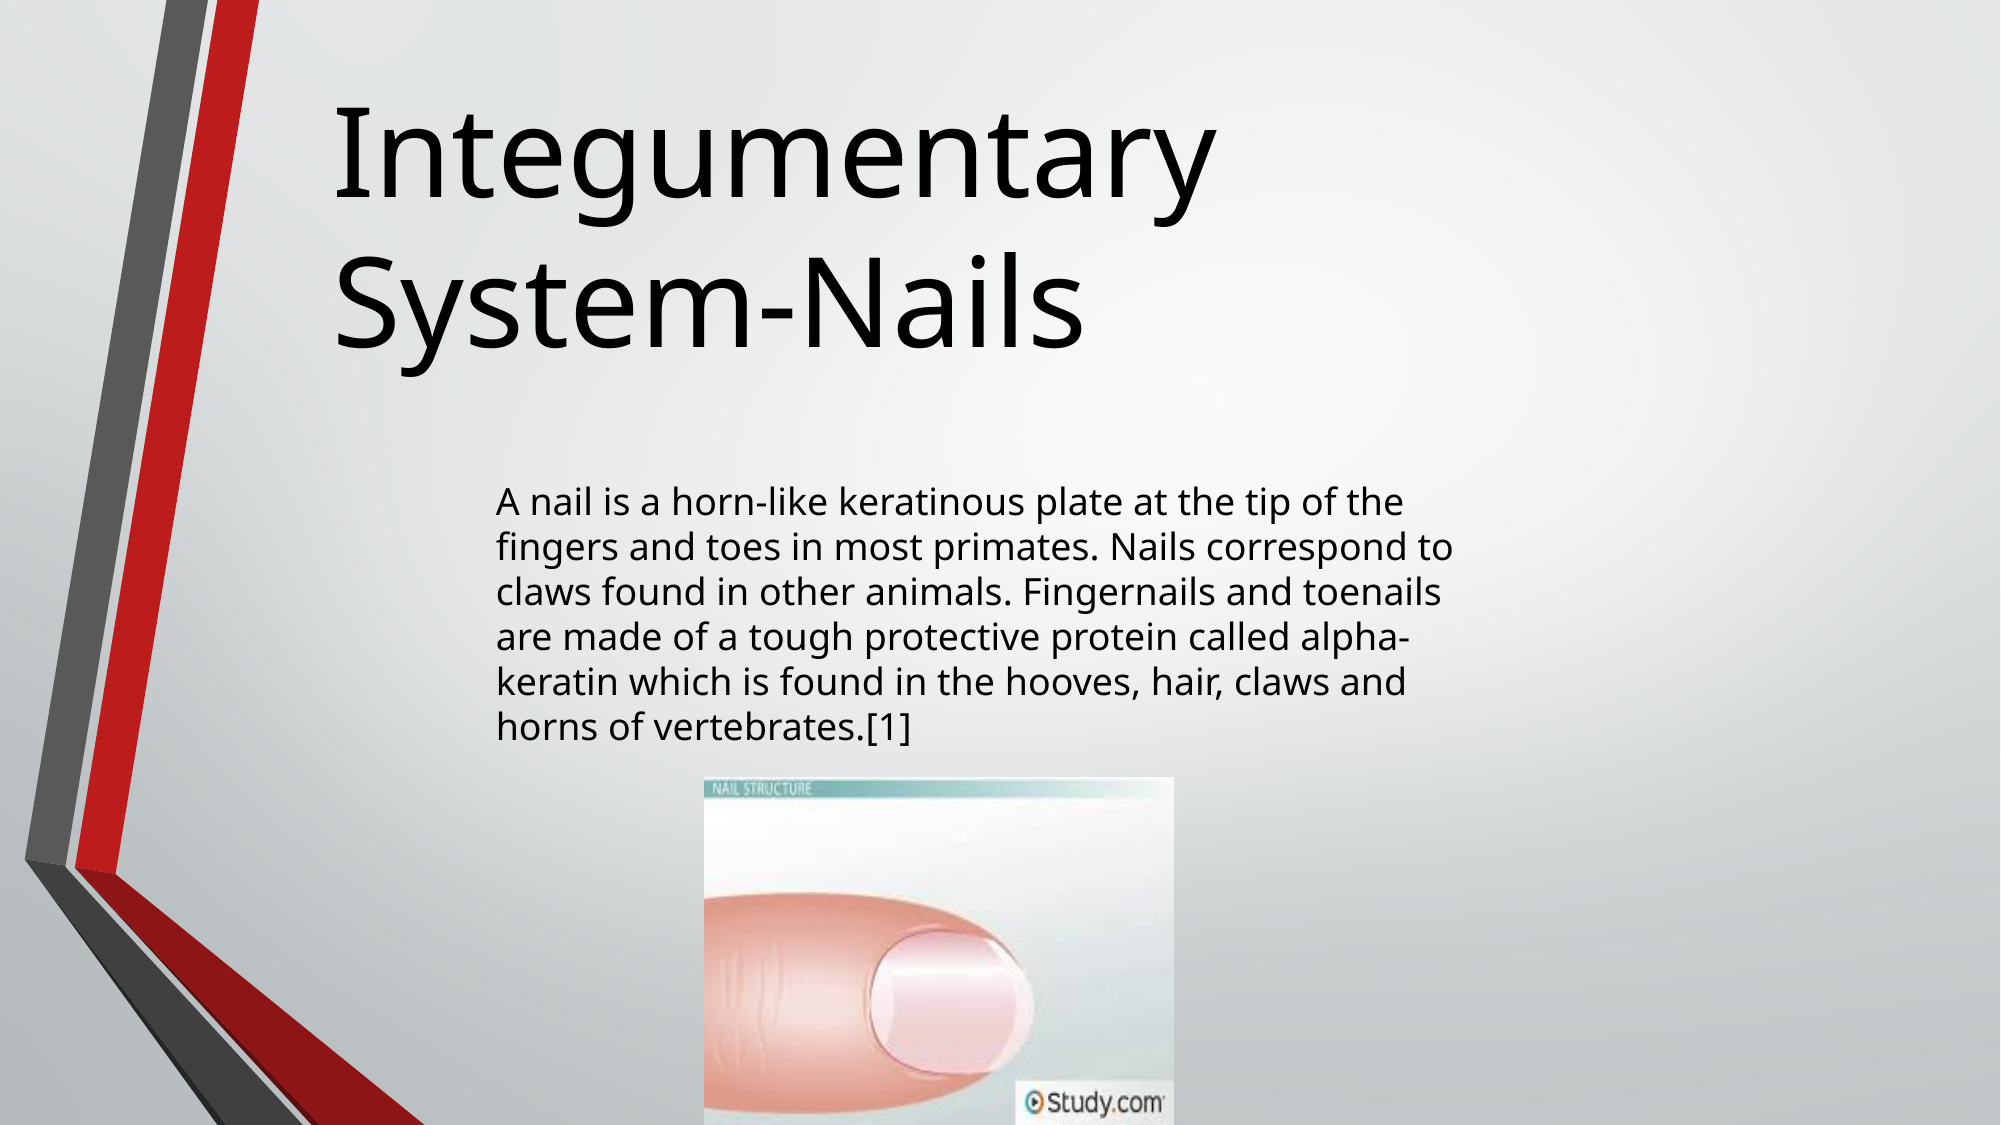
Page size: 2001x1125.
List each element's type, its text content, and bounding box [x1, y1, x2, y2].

text_box A nail is a horn-like keratinous plate at the tip of the fingers and toes in most primates. Nails correspond to claws found in other animals. Fingernails and toenails are made of a tough protective protein called alpha-keratin which is found in the hooves, hair, claws and horns of vertebrates.[1] [481, 470, 1481, 756]
picture [704, 777, 1174, 1125]
text_box Integumentary System-Nails [317, 65, 1599, 381]
